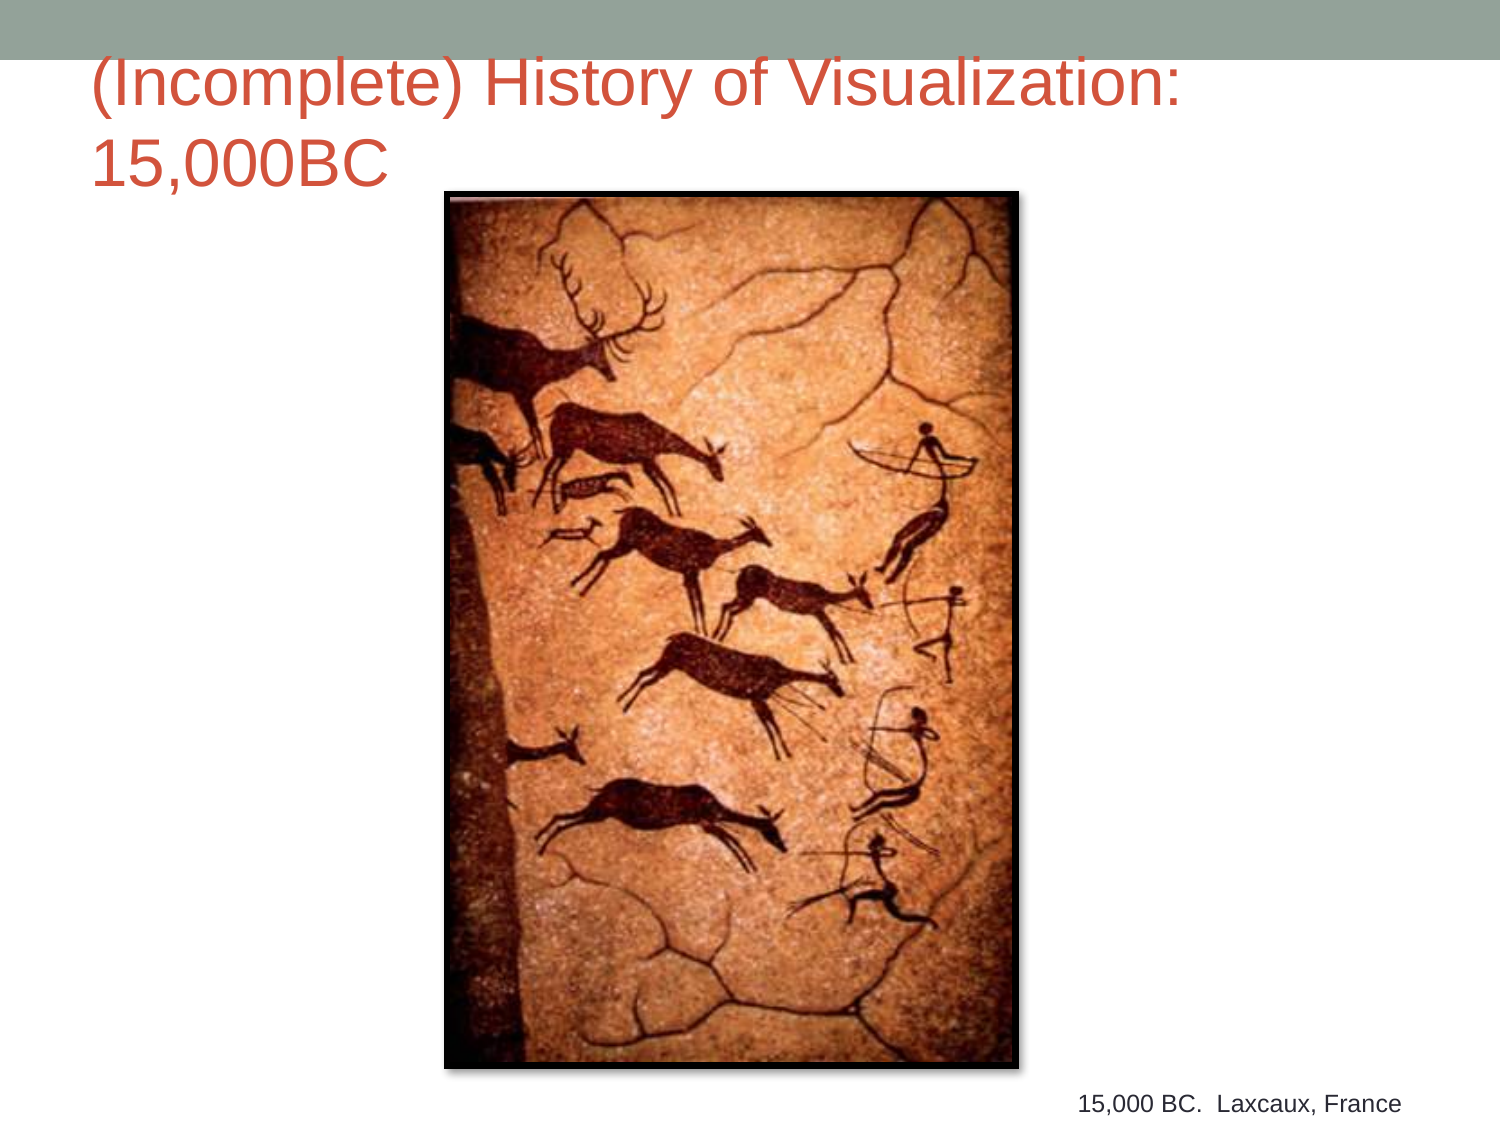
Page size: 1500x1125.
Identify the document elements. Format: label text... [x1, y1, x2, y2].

text_box 15,000 BC. Laxcaux, France [1062, 1079, 1500, 1125]
picture [449, 196, 1013, 1063]
title (Incomplete) History of Visualization: 15,000BC [75, 37, 1425, 200]
